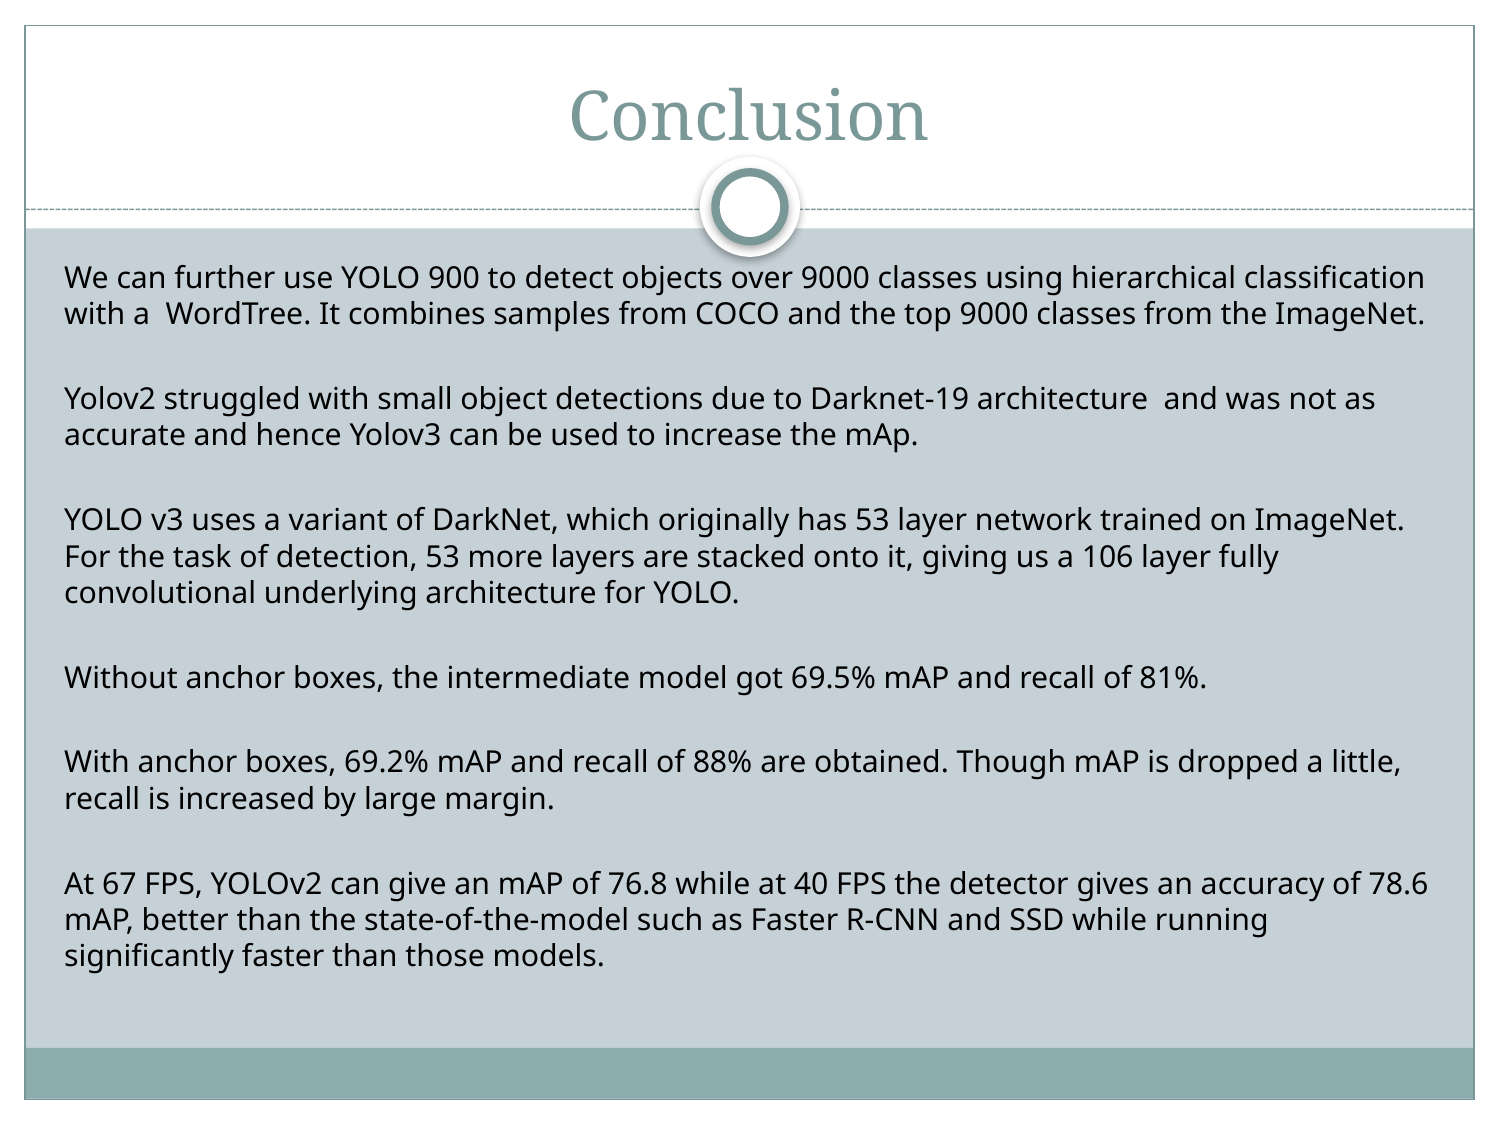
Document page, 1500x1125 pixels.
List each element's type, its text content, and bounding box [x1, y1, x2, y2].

title Conclusion [49, 37, 1450, 162]
list We can further use YOLO 900 to detect objects over 9000 classes using hierarchical classification with a WordTree. It combines samples from COCO and the top 9000 classes from the ImageNet. Yolov2 struggled with small object detections due to Darknet-19 architecture and was not as accurate and hence Yolov3 can be used to increase the mAp. YOLO v3 uses a variant of DarkNet, which originally has 53 layer network trained on ImageNet. For the task of detection, 53 more layers are stacked onto it, giving us a 106 layer fully convolutional underlying architecture for YOLO. Without anchor boxes, the intermediate model got 69.5% mAP and recall of 81%. With anchor boxes, 69.2% mAP and recall of 88% are obtained. Though mAP is dropped a little, recall is increased by large margin. At 67 FPS, YOLOv2 can give an mAP of 76.8 while at 40 FPS the detector gives an accuracy of 78.6 mAP, better than the state-of-the-model such as Faster R-CNN and SSD while running significantly faster than those models. [49, 250, 1445, 1001]
